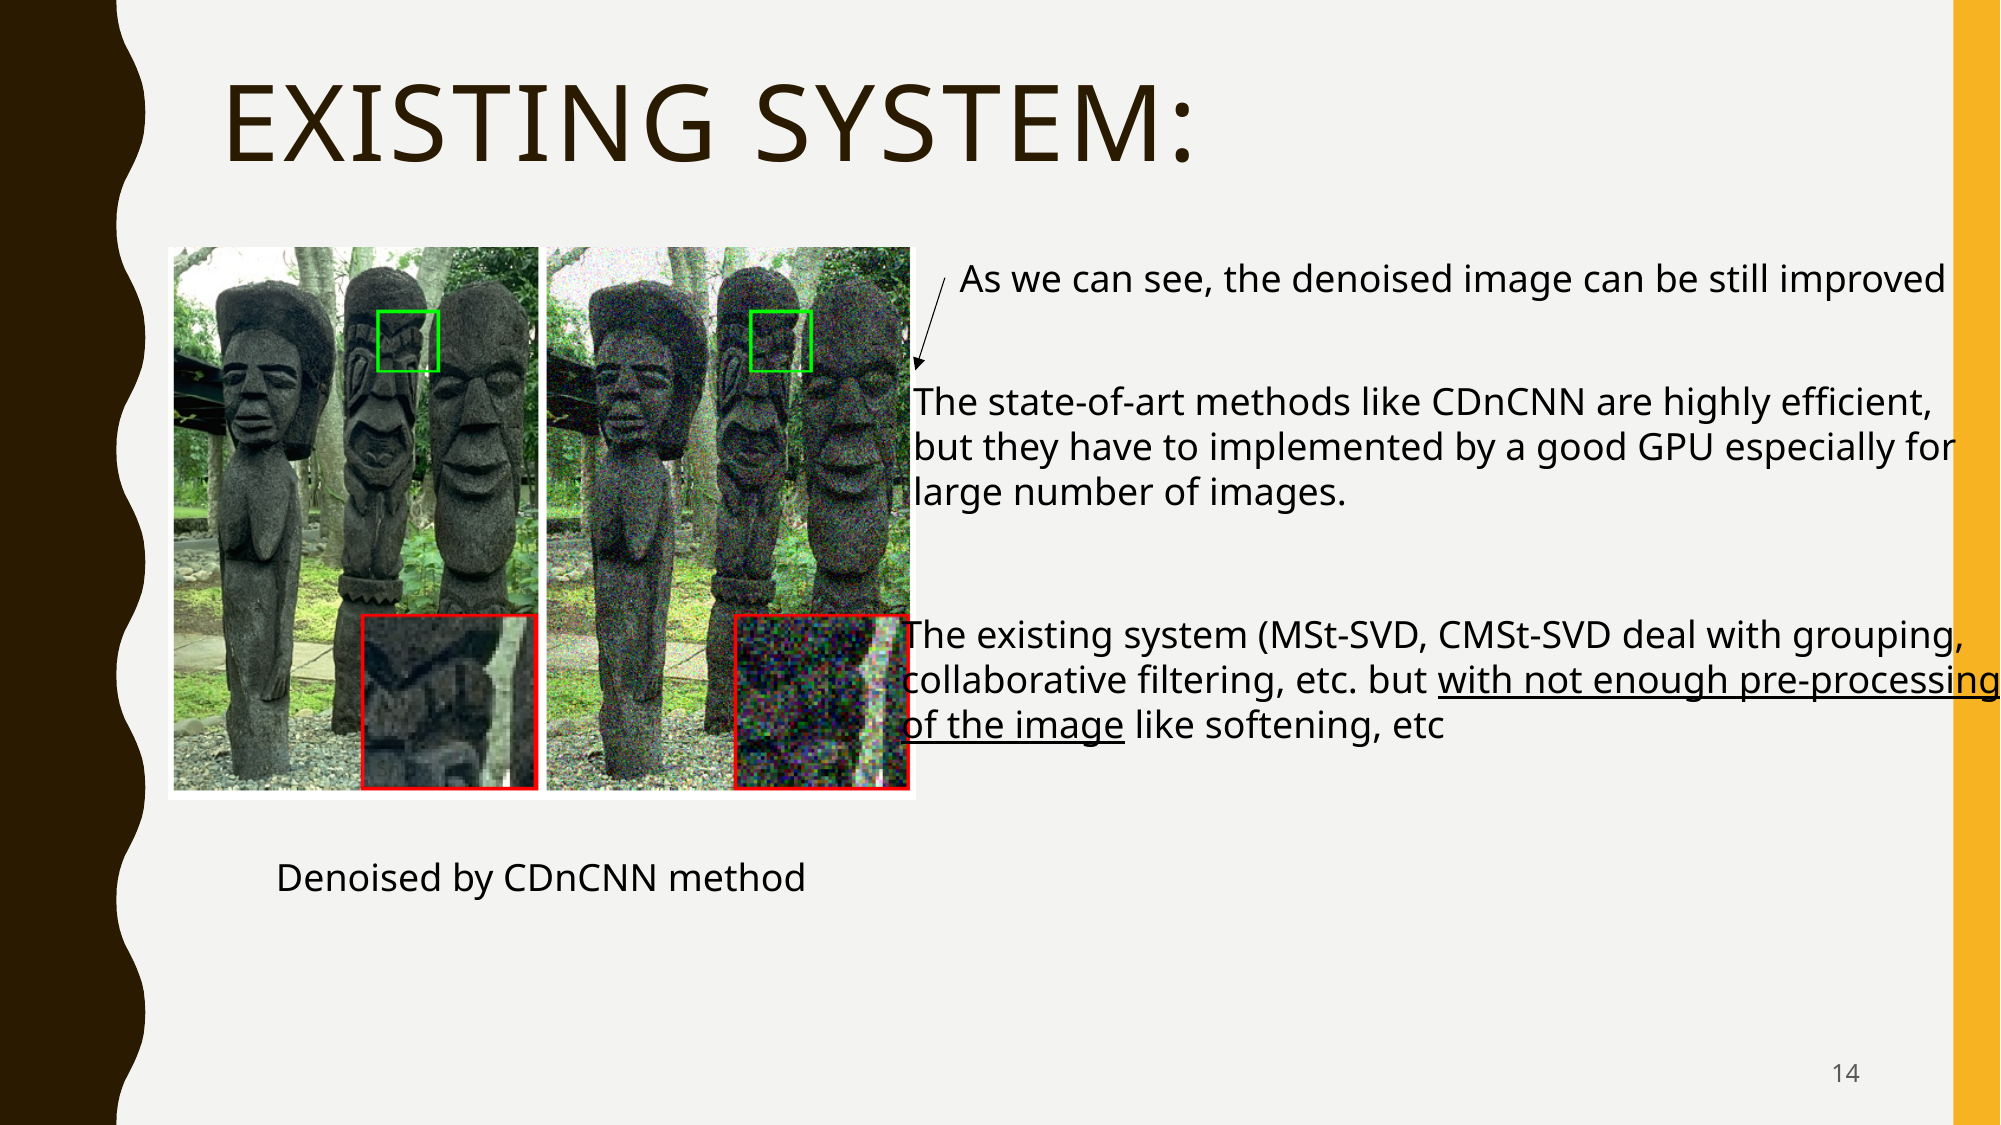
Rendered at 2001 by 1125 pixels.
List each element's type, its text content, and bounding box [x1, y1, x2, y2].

text_box Denoised by CDnCNN method [261, 846, 823, 907]
title Existing system: [205, 62, 1875, 278]
picture [168, 247, 916, 800]
text_box The state-of-art methods like CDnCNN are highly efficient, but they have to implemented by a good GPU especially for large number of images. [916, 370, 1973, 520]
text_box As we can see, the denoised image can be still improved [944, 247, 1963, 308]
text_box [915, 278, 996, 371]
text_box The existing system (MSt-SVD, CMSt-SVD deal with grouping, collaborative filtering, etc. but with not enough pre-processing of the image like softening, etc [916, 603, 2000, 798]
slide_number 14 [1412, 1045, 1875, 1103]
